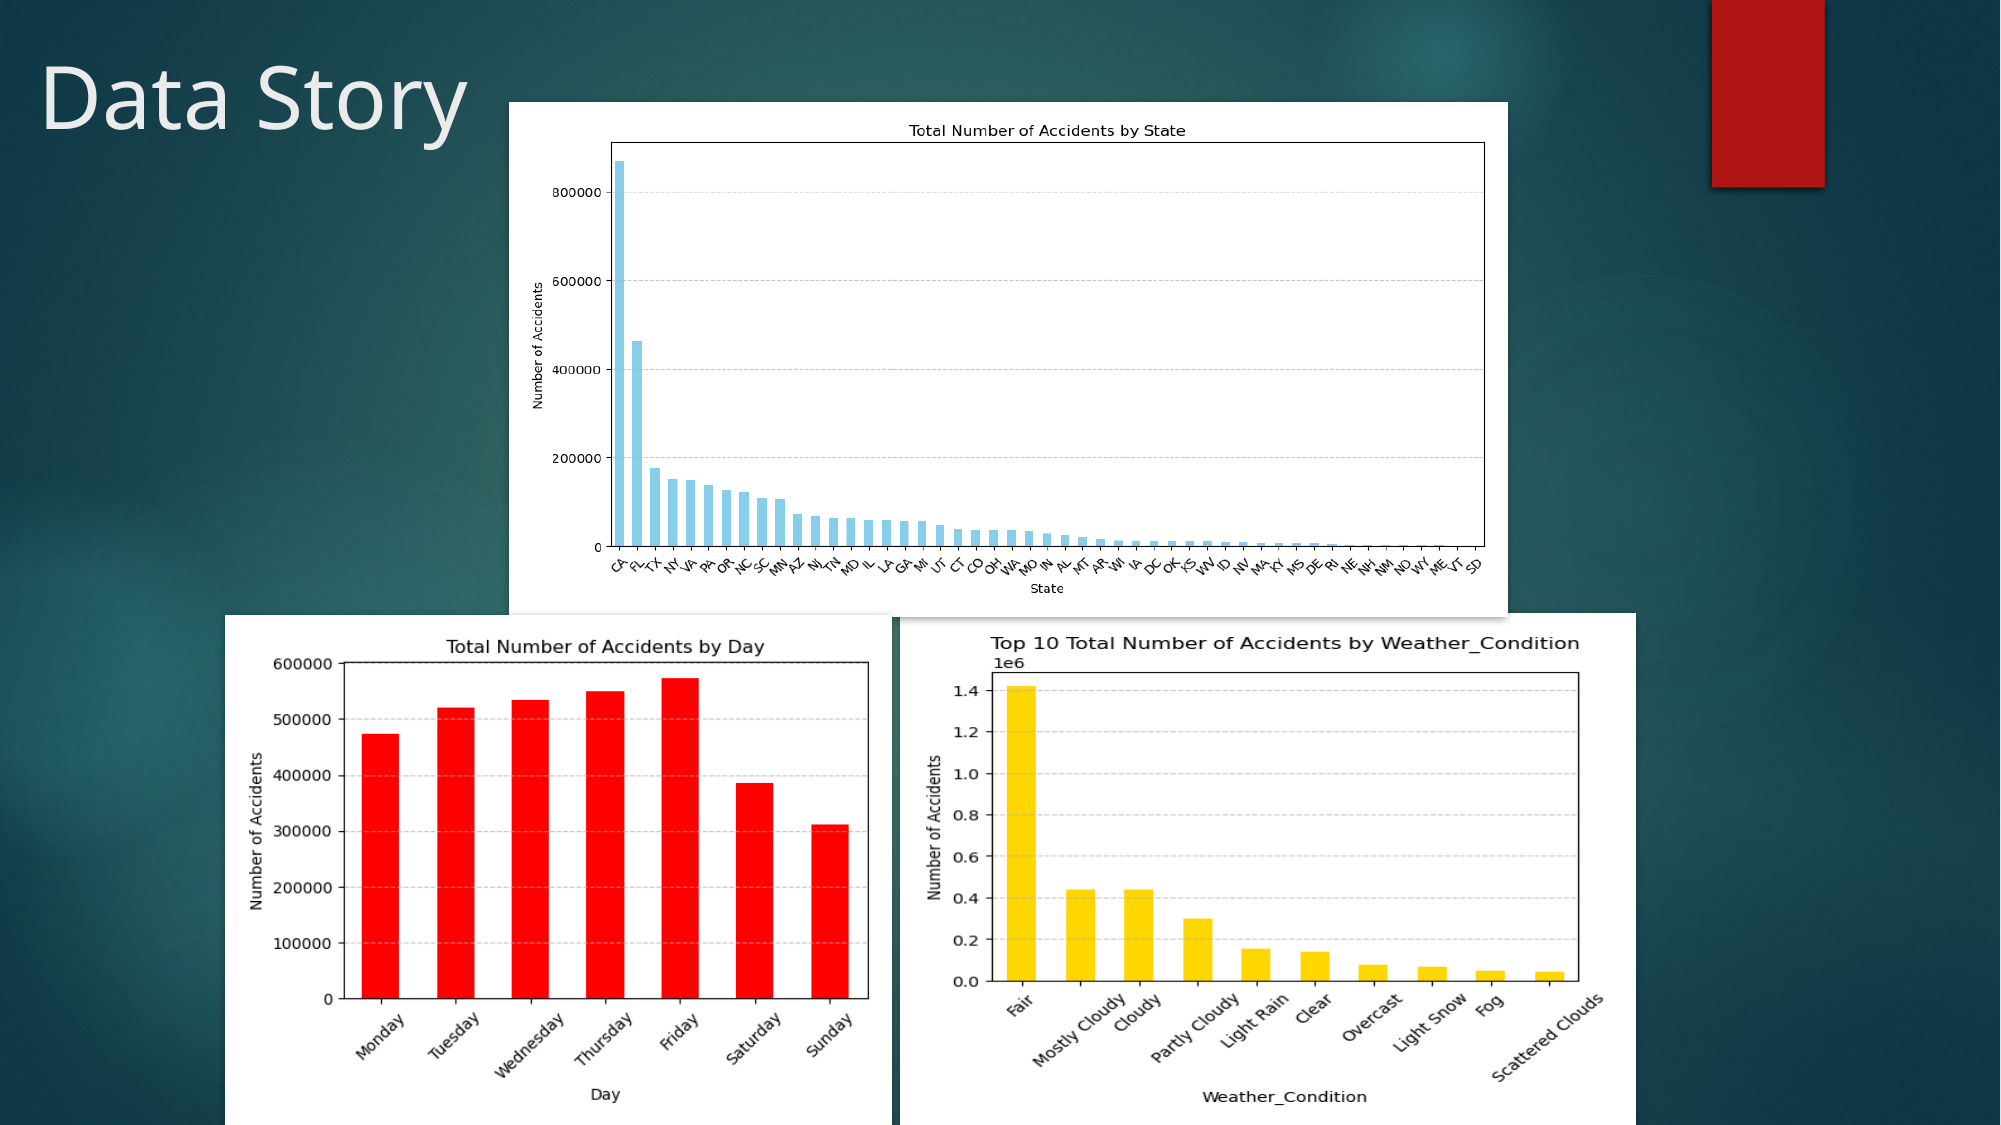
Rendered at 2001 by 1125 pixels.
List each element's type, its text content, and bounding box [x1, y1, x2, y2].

text_box [1711, 0, 1825, 188]
text_box [1512, 274, 1876, 739]
picture [914, 627, 1622, 1125]
picture [0, 0, 1576, 1125]
title Data Story [23, 32, 977, 155]
